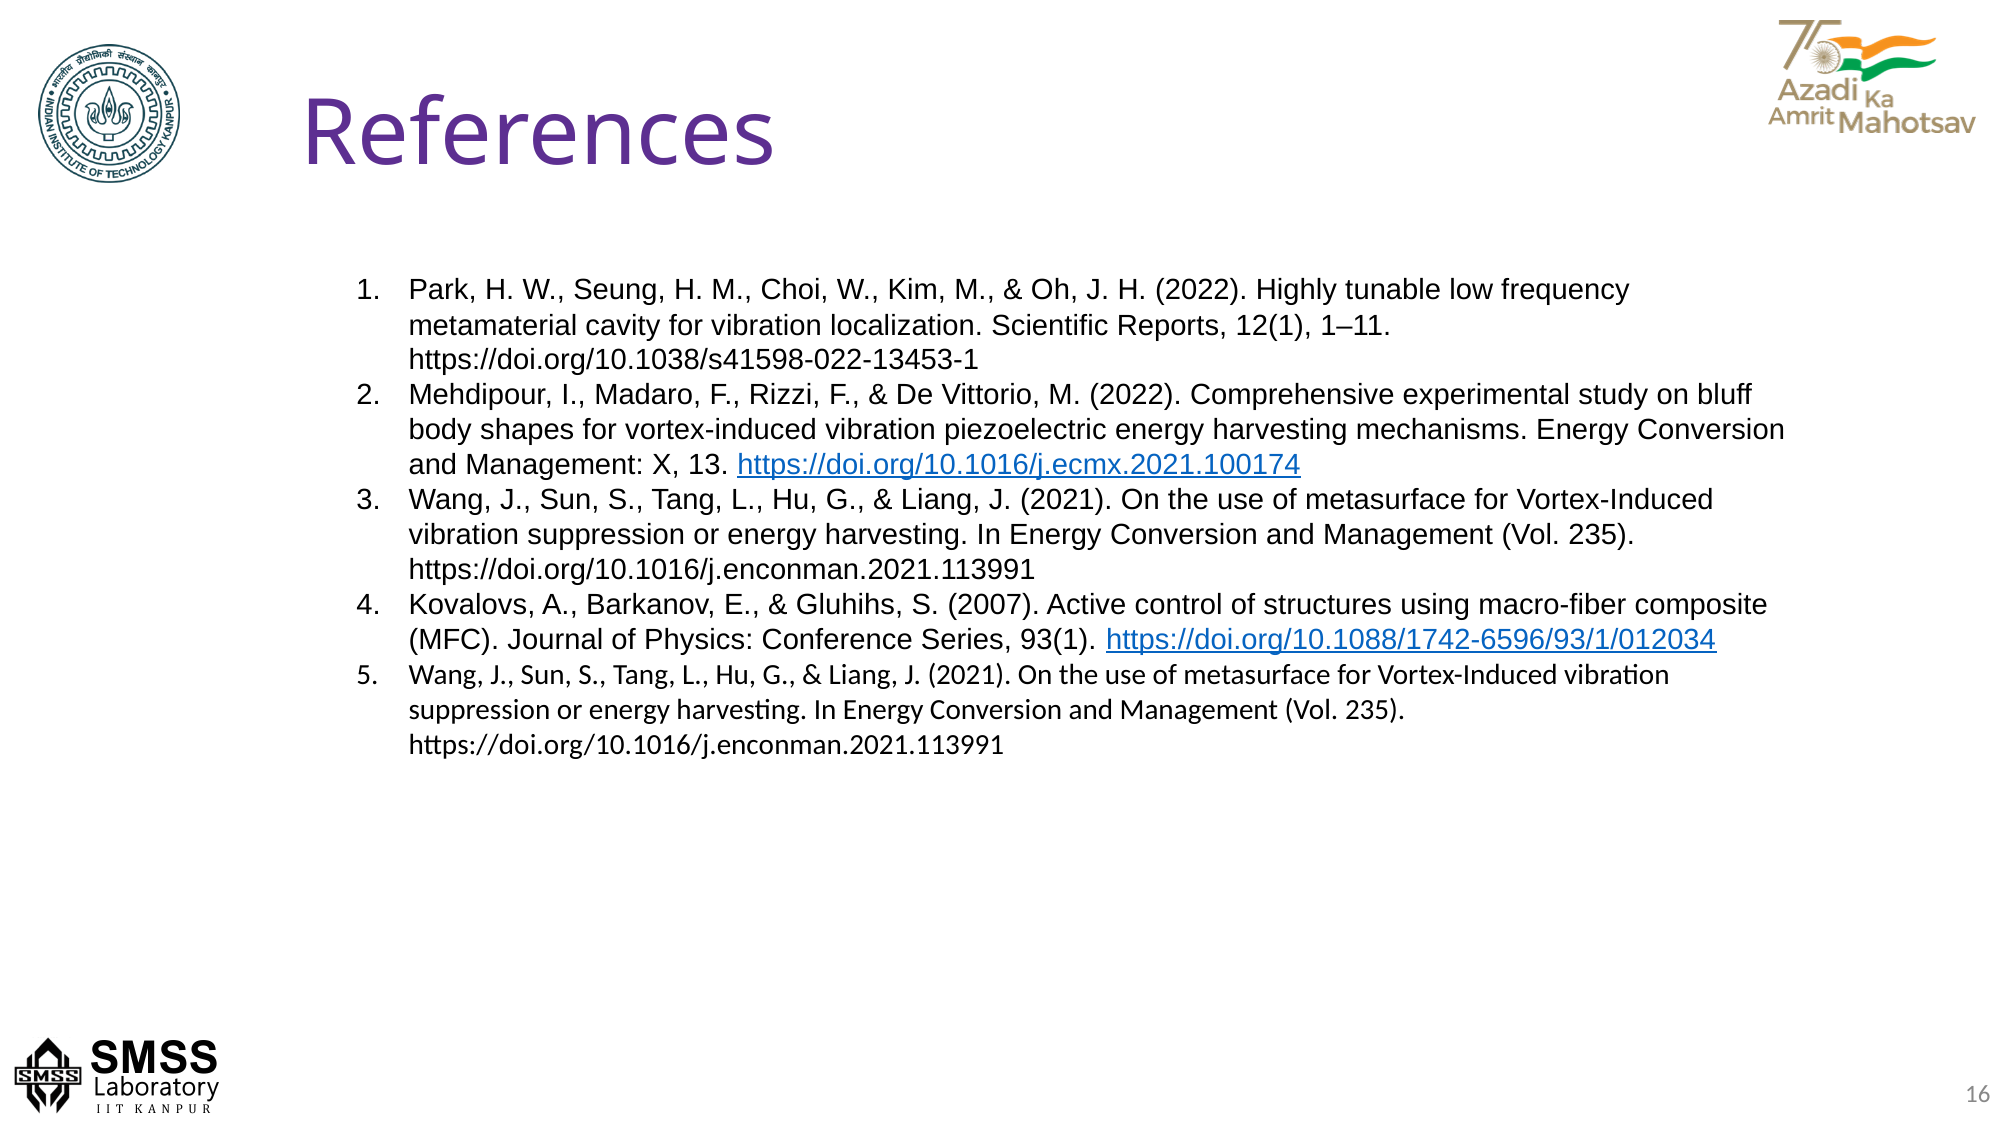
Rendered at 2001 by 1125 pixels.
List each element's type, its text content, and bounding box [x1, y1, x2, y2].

text_box Park, H. W., Seung, H. M., Choi, W., Kim, M., & Oh, J. H. (2022). Highly tunable low frequency metamaterial cavity for vibration localization. Scientific Reports, 12(1), 1–11. https://doi.org/10.1038/s41598-022-13453-1 Mehdipour, I., Madaro, F., Rizzi, F., & De Vittorio, M. (2022). Comprehensive experimental study on bluff body shapes for vortex-induced vibration piezoelectric energy harvesting mechanisms. Energy Conversion and Management: X, 13. https://doi.org/10.1016/j.ecmx.2021.100174 Wang, J., Sun, S., Tang, L., Hu, G., & Liang, J. (2021). On the use of metasurface for Vortex-Induced vibration suppression or energy harvesting. In Energy Conversion and Management (Vol. 235). https://doi.org/10.1016/j.enconman.2021.113991 Kovalovs, A., Barkanov, E., & Gluhihs, S. (2007). Active control of structures using macro-fiber composite (MFC). Journal of Physics: Conference Series, 93(1). https://doi.org/10.1088/1742-6596/93/1/012034 Wang, J., Sun, S., Tang, L., Hu, G., & Liang, J. (2021). On the use of metasurface for Vortex-Induced vibration suppression or energy harvesting. In Energy Conversion and Management (Vol. 235). https://doi.org/10.1016/j.enconman.2021.113991 [318, 255, 1804, 776]
title References [285, 59, 1724, 211]
slide_number ‹#› [1942, 1062, 2000, 1123]
picture [1768, 19, 1976, 134]
picture [10, 1014, 226, 1124]
picture [37, 44, 180, 183]
